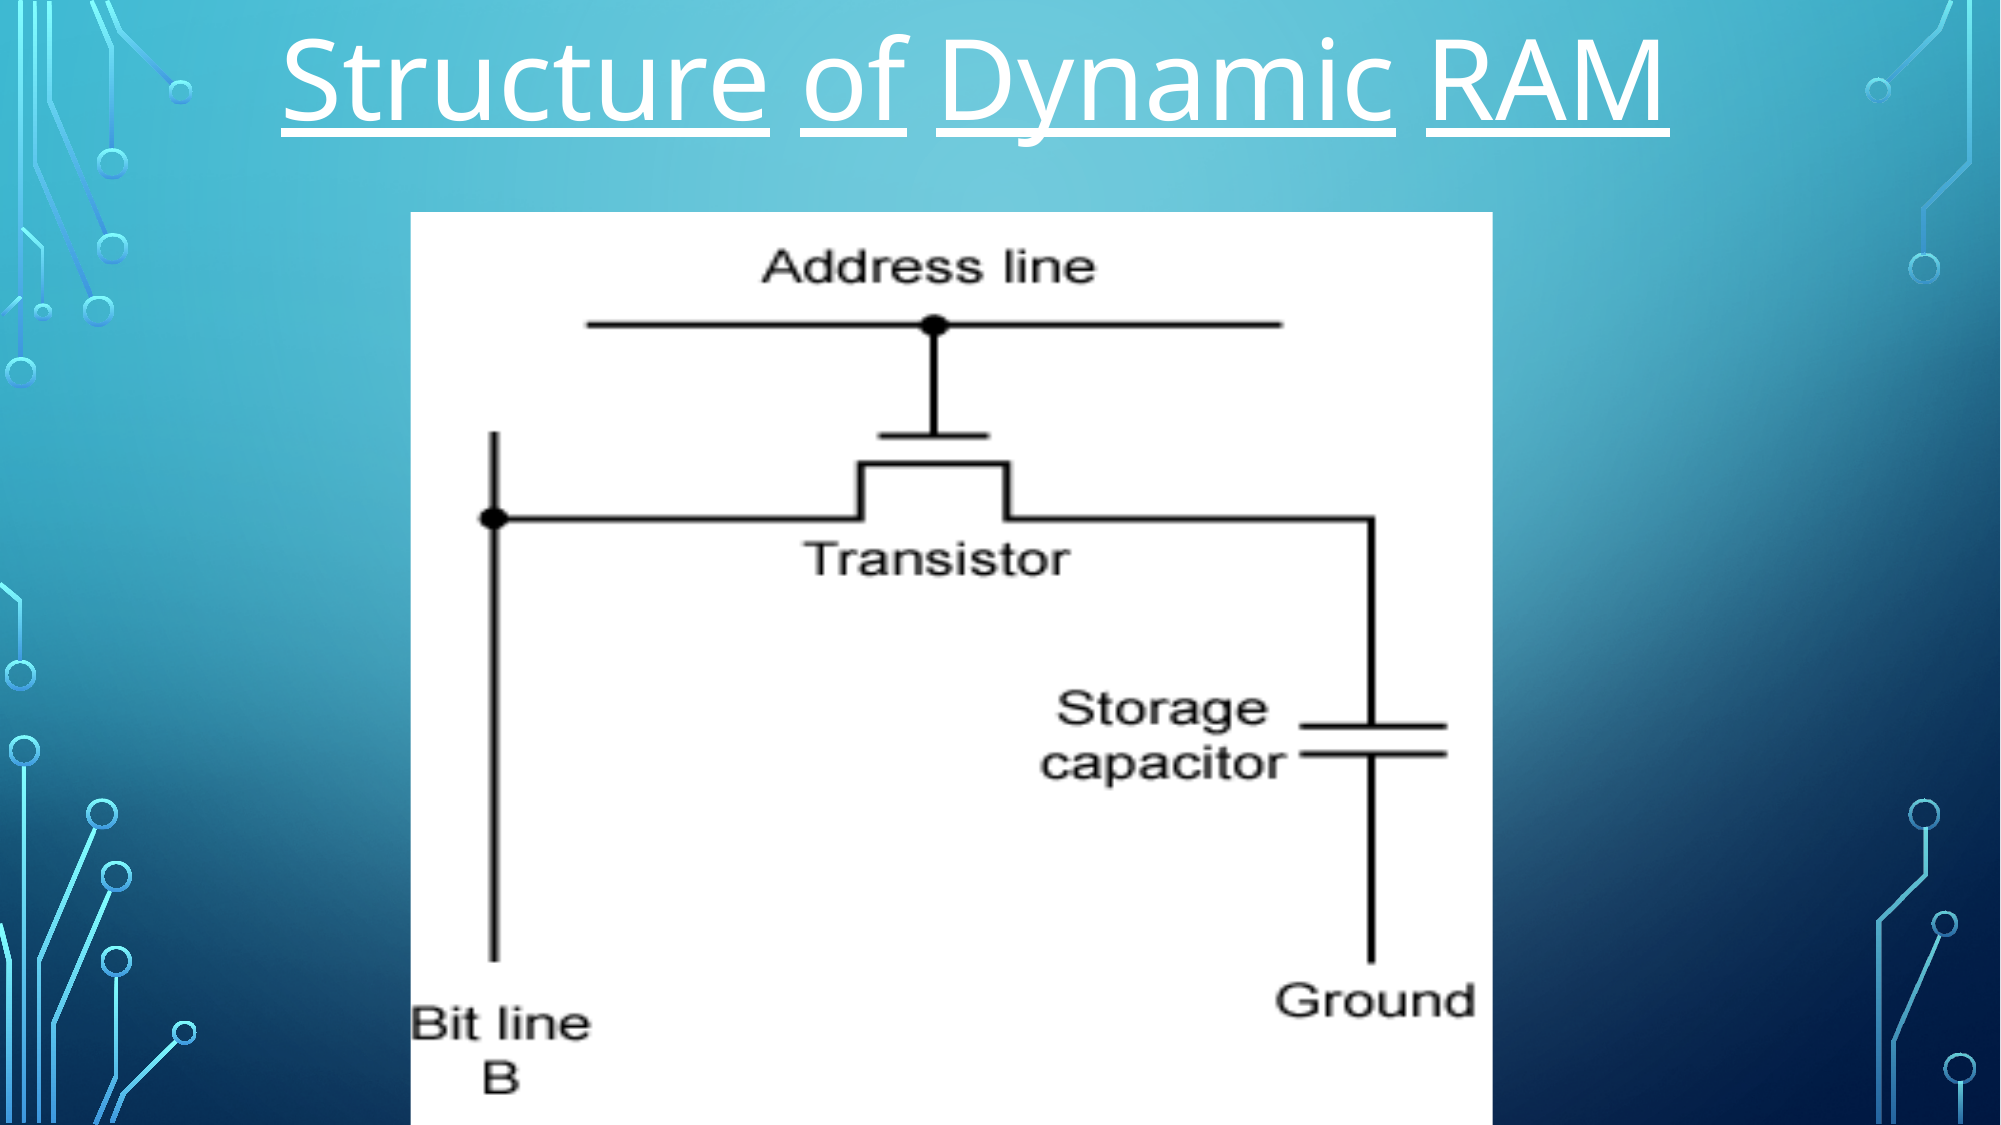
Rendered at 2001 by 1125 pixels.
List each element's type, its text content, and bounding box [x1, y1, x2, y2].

picture [410, 212, 1493, 1125]
text_box Structure of Dynamic RAM [265, 0, 1685, 150]
